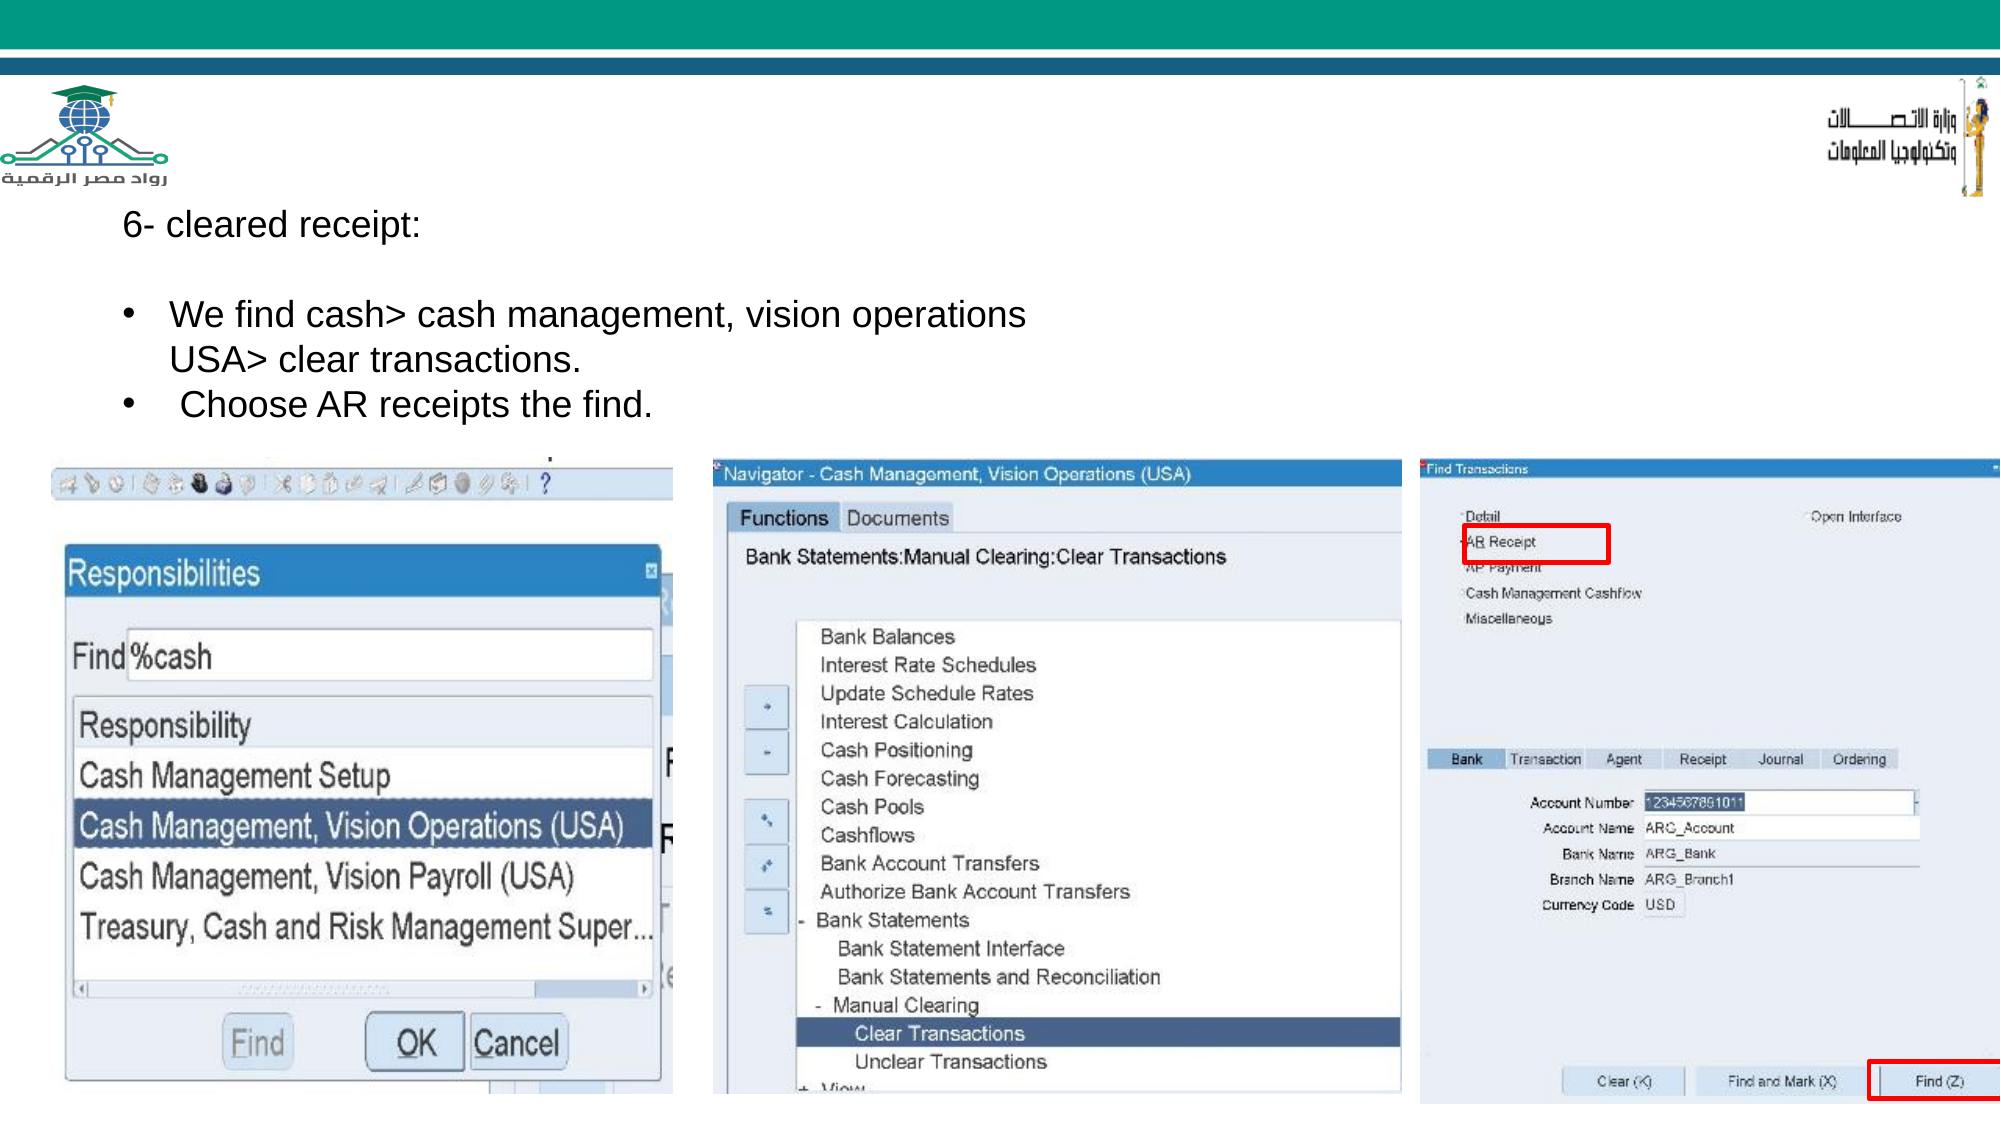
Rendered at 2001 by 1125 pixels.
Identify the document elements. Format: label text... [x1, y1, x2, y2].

picture [712, 456, 1402, 1094]
picture [1815, 57, 2000, 215]
picture [1420, 458, 2000, 1105]
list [0, 84, 169, 187]
picture [50, 456, 673, 1094]
text_box [0, 0, 2000, 51]
text_box [0, 56, 2000, 77]
text_box 6- cleared receipt: We find cash> cash management, vision operations USA> clear transactions. Choose AR receipts the find. [107, 192, 1115, 432]
